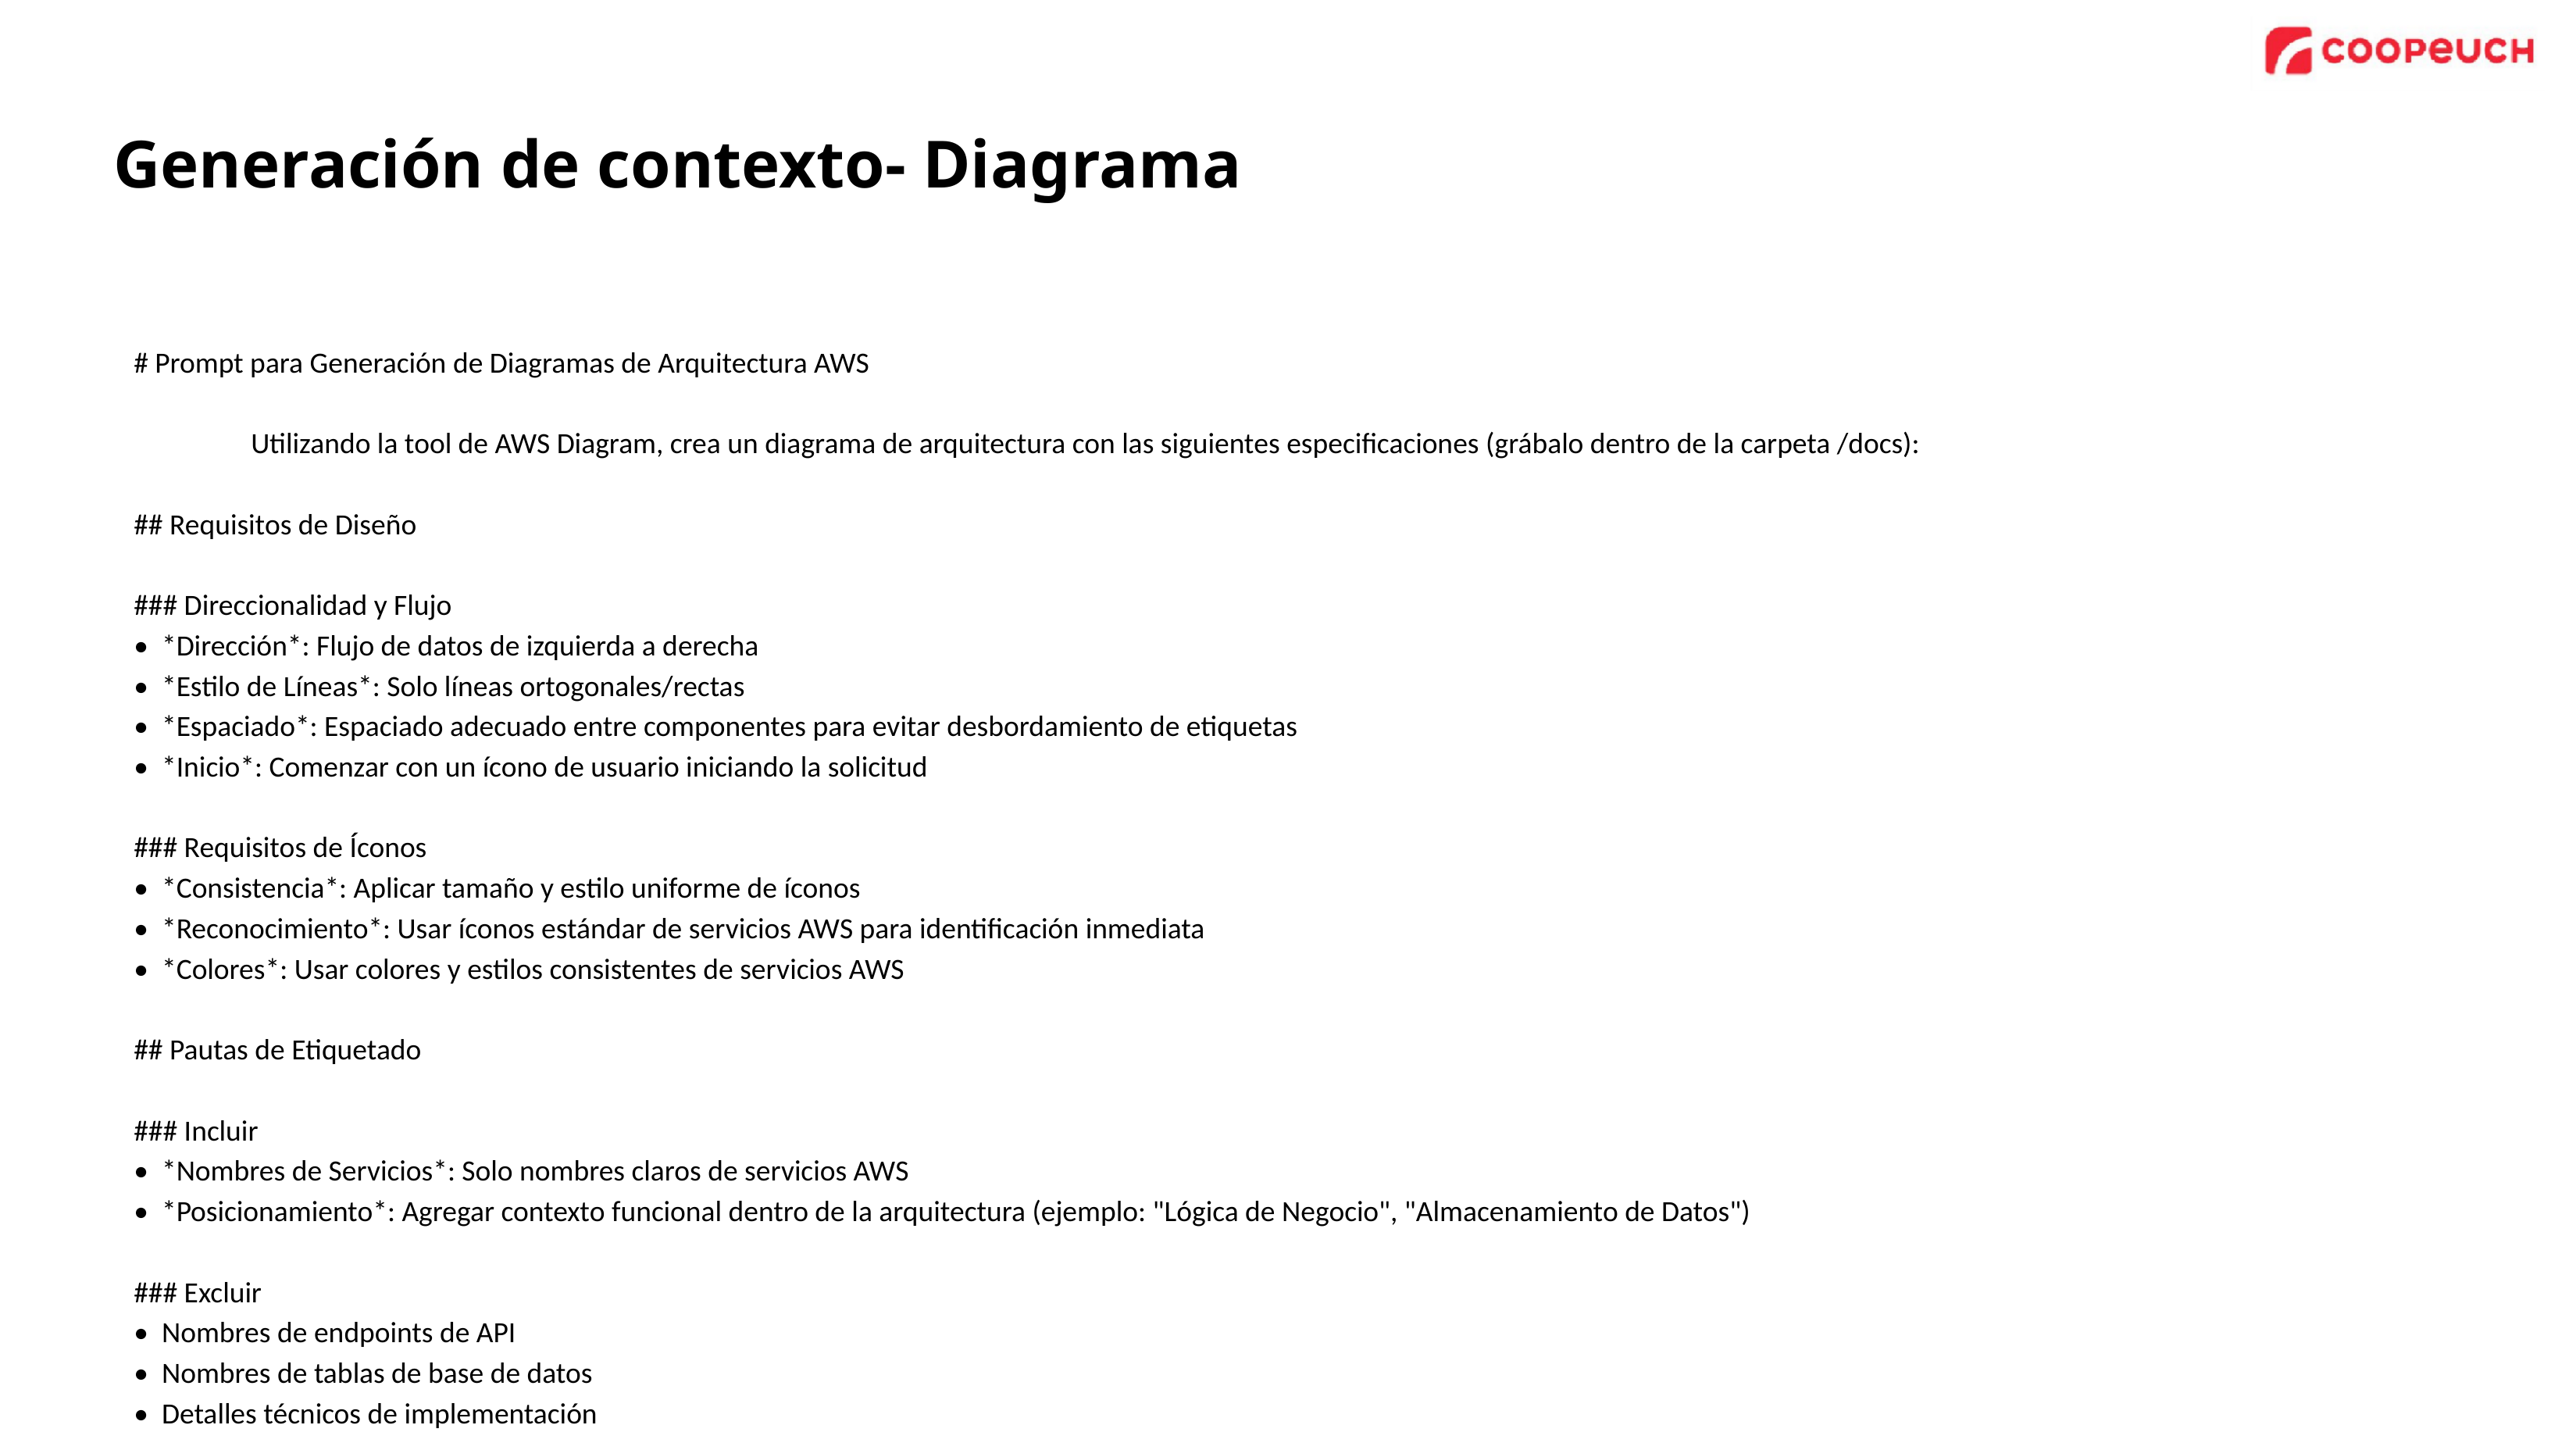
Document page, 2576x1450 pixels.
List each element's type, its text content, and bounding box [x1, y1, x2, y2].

text_box # Prompt para Generación de Diagramas de Arquitectura AWS ⁠Utilizando la tool de AWS Diagram, crea un diagrama de arquitectura con las siguientes especificaciones (grábalo dentro de la carpeta /docs): ## Requisitos de Diseño ### Direccionalidad y Flujo •⁠ ⁠*Dirección*: Flujo de datos de izquierda a derecha •⁠ ⁠*Estilo de Líneas*: Solo líneas ortogonales/rectas •⁠ ⁠*Espaciado*: Espaciado adecuado entre componentes para evitar desbordamiento de etiquetas •⁠ ⁠*Inicio*: Comenzar con un ícono de usuario iniciando la solicitud ### Requisitos de Íconos •⁠ ⁠*Consistencia*: Aplicar tamaño y estilo uniforme de íconos •⁠ ⁠*Reconocimiento*: Usar íconos estándar de servicios AWS para identificación inmediata •⁠ ⁠*Colores*: Usar colores y estilos consistentes de servicios AWS ## Pautas de Etiquetado ### Incluir •⁠ ⁠*Nombres de Servicios*: Solo nombres claros de servicios AWS •⁠ ⁠*Posicionamiento*: Agregar contexto funcional dentro de la arquitectura (ejemplo: "Lógica de Negocio", "Almacenamiento de Datos") ### Excluir •⁠ ⁠Nombres de endpoints de API •⁠ ⁠Nombres de tablas de base de datos •⁠ ⁠Detalles técnicos de implementación ## Estándares de Formato •⁠ ⁠Mantener jerarquía visual adecuada con agrupación •⁠ ⁠Asegurar espacio en blanco adecuado para legibilidad •⁠ ⁠Aplicar convenciones estándar de diagramas de arquitectura AWS Well-Architected ## Estructura de Ejemplo Usuario (iniciando solicitud) ↓ CloudFront (Entrega de Contenido) ↓ API Gateway (Enrutamiento de Solicitudes) ↓ ┌─────────────────────────────────────┐ │ Funciones Lambda (Lógica de Negocio) │ │ - ProcessOrder │ │ - ValidatePayment │ │ - SendNotification │ └─────────────────────────────────────┘ ↓ DynamoDB (Almacenamiento de Datos) ## Instrucciones de Uso 1.⁠ ⁠*Describe tu arquitectura de sistema* o proporciona detalles de componentes AWS a incluir 2.⁠ ⁠*Especifica cualquier servicio AWS particular* a destacar o enfatizar 3.⁠ ⁠*Menciona si ciertos componentes deben ser agrupados* (VPC, subnets, security groups, etc.) 4.⁠ ⁠*Indica flujos especiales* (asíncronos, paralelos, condicionales) 5.⁠ ⁠El diagrama seguirá automáticamente los *estándares visuales de AWS Well-Architected Framework* [122, 326, 2132, 905]
picture [2250, 16, 2545, 92]
text_box Generación de contexto- Diagrama [102, 110, 1949, 227]
